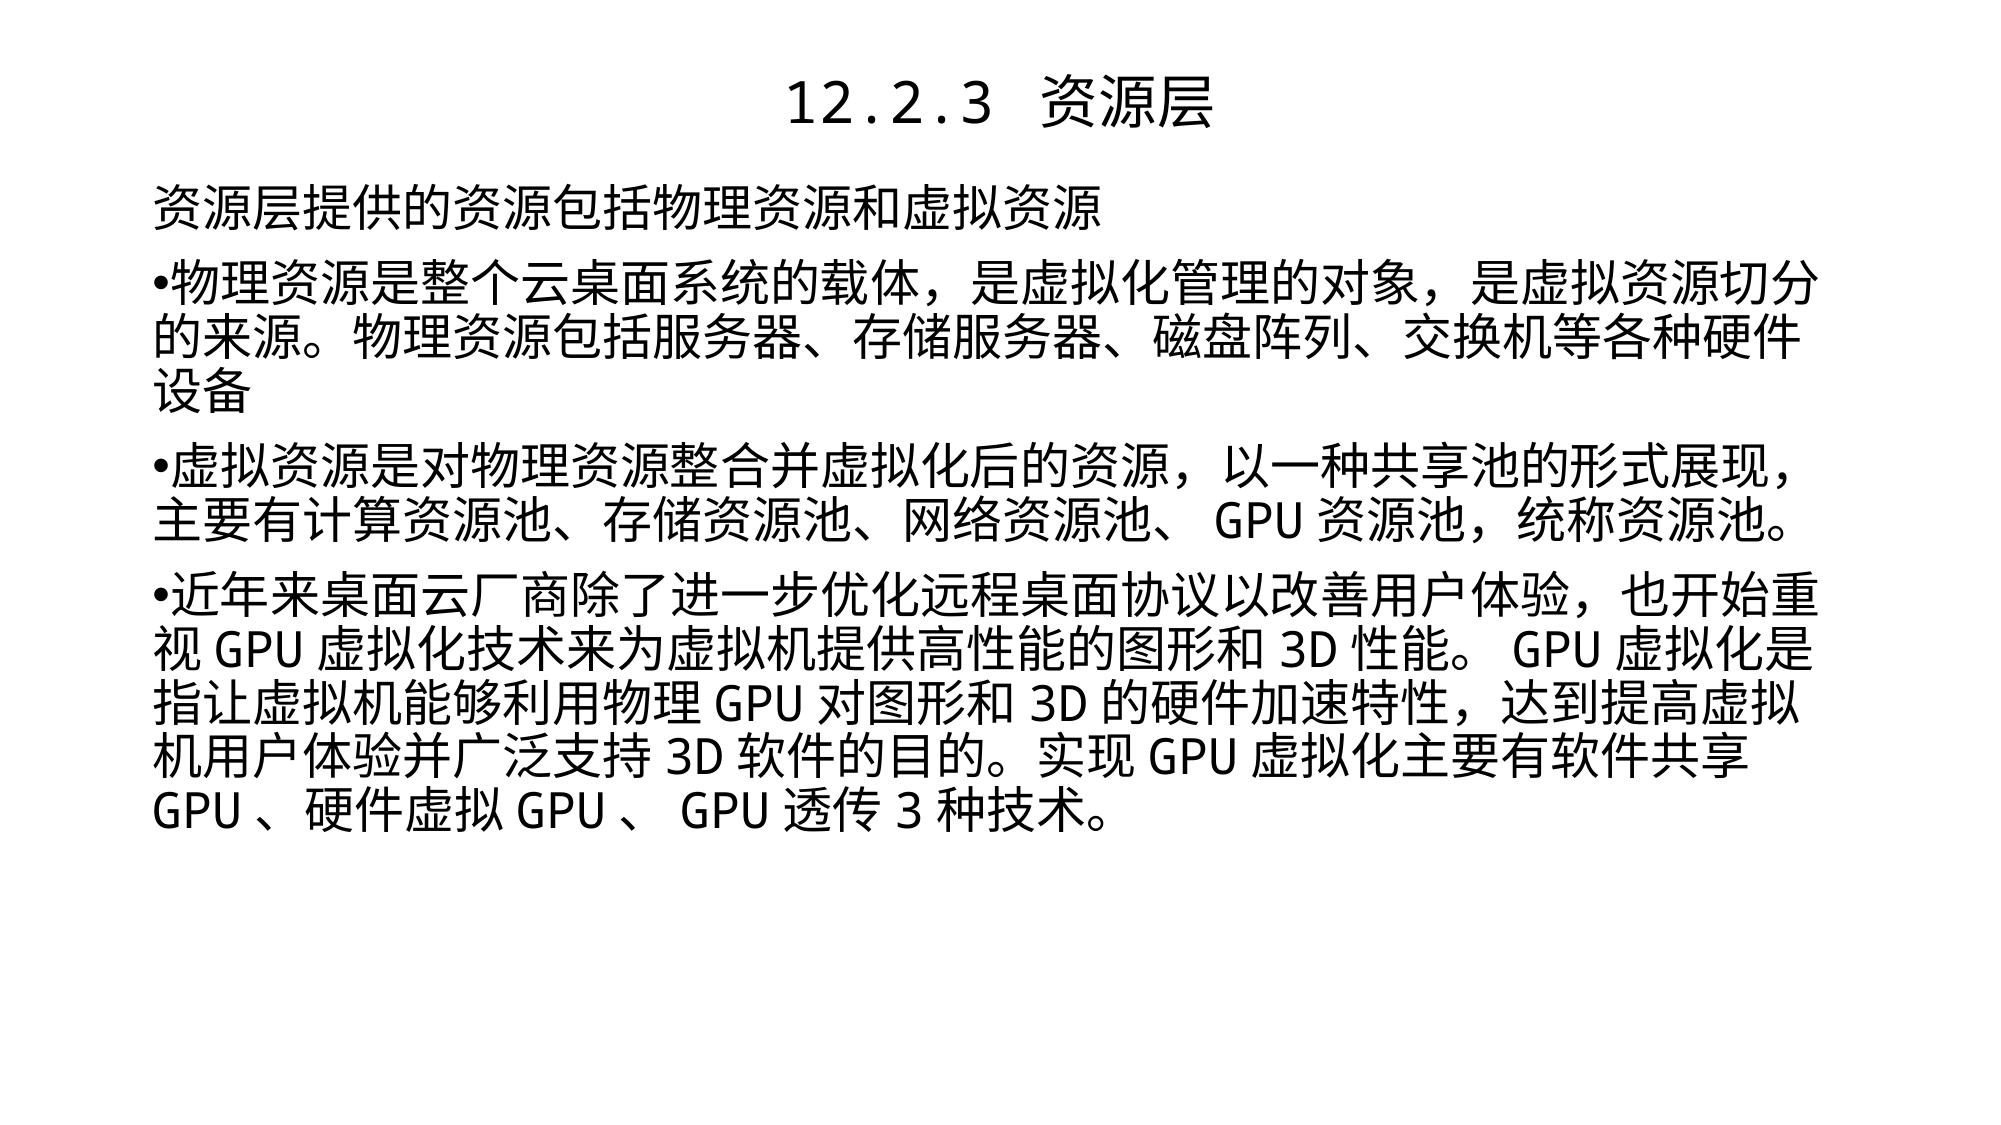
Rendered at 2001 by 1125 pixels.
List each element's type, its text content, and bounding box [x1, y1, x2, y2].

list 资源层提供的资源包括物理资源和虚拟资源 物理资源是整个云桌面系统的载体，是虚拟化管理的对象，是虚拟资源切分的来源。物理资源包括服务器、存储服务器、磁盘阵列、交换机等各种硬件设备 虚拟资源是对物理资源整合并虚拟化后的资源，以一种共享池的形式展现，主要有计算资源池、存储资源池、网络资源池、GPU资源池，统称资源池。 近年来桌面云厂商除了进一步优化远程桌面协议以改善用户体验，也开始重视GPU虚拟化技术来为虚拟机提供高性能的图形和3D性能。GPU虚拟化是指让虚拟机能够利用物理GPU对图形和3D的硬件加速特性，达到提高虚拟机用户体验并广泛支持3D软件的目的。实现GPU虚拟化主要有软件共享GPU、硬件虚拟GPU、GPU透传3种技术。 [137, 176, 1863, 1014]
title 12.2.3 资源层 [137, 64, 1863, 176]
